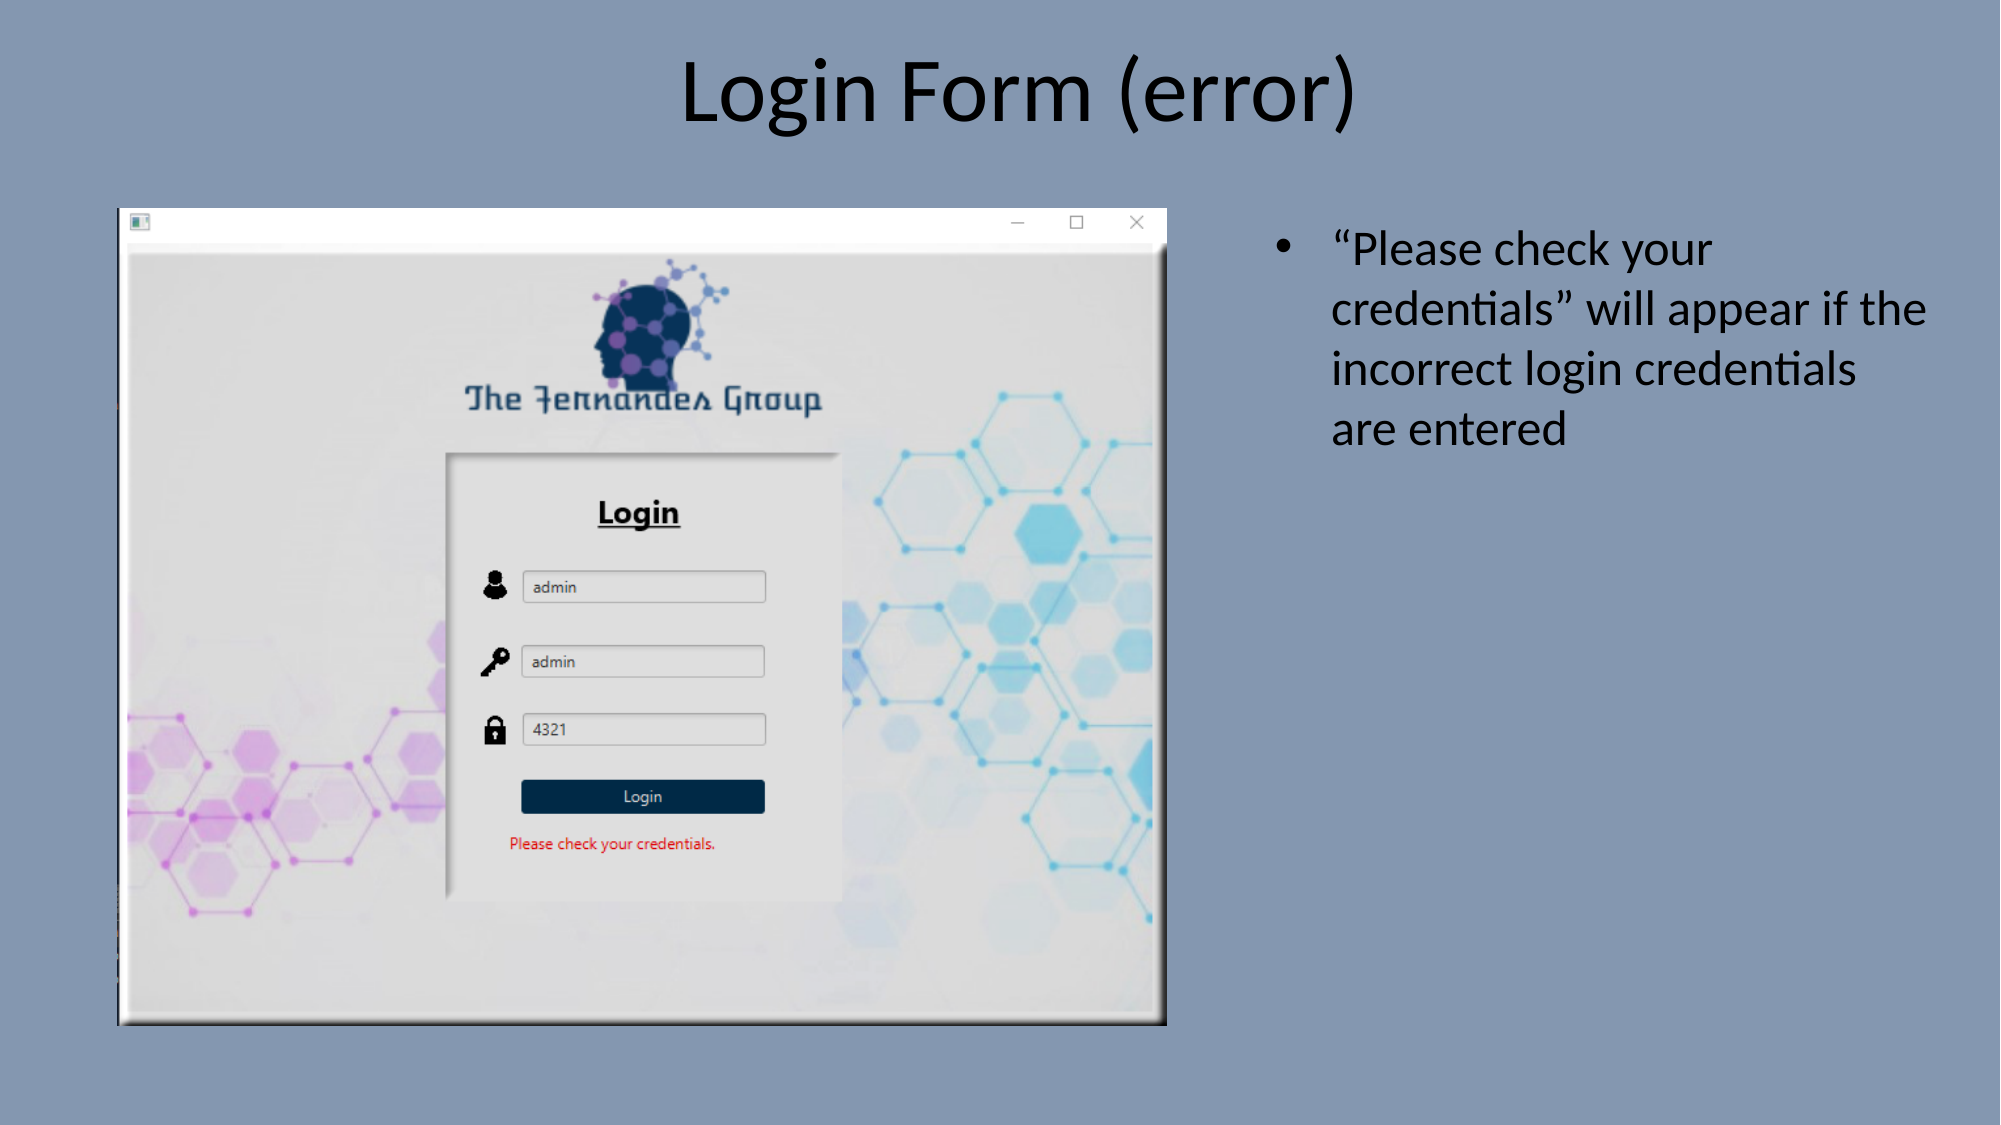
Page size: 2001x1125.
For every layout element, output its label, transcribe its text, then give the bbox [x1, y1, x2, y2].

text_box Login Form (error) [605, 22, 1435, 148]
picture [117, 208, 1167, 1026]
text_box “Please check your credentials” will appear if the incorrect login credentials are entered [1259, 208, 1948, 463]
